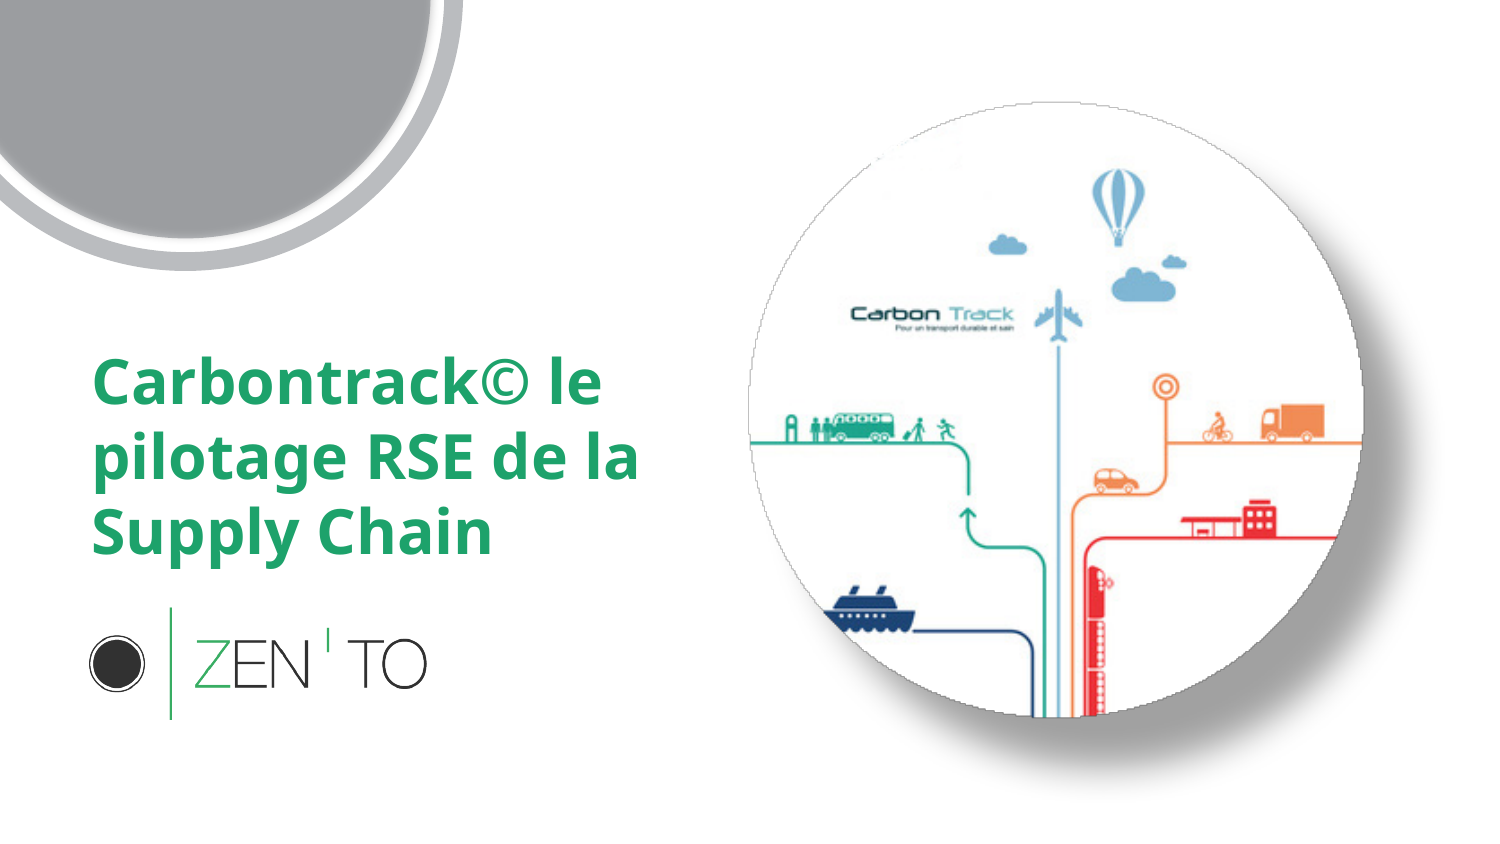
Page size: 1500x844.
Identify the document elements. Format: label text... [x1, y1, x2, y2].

text_box Carbontrack© le pilotage RSE de la Supply Chain [88, 338, 727, 570]
picture [88, 607, 428, 720]
text_box [0, 0, 454, 262]
picture [747, 99, 1368, 720]
